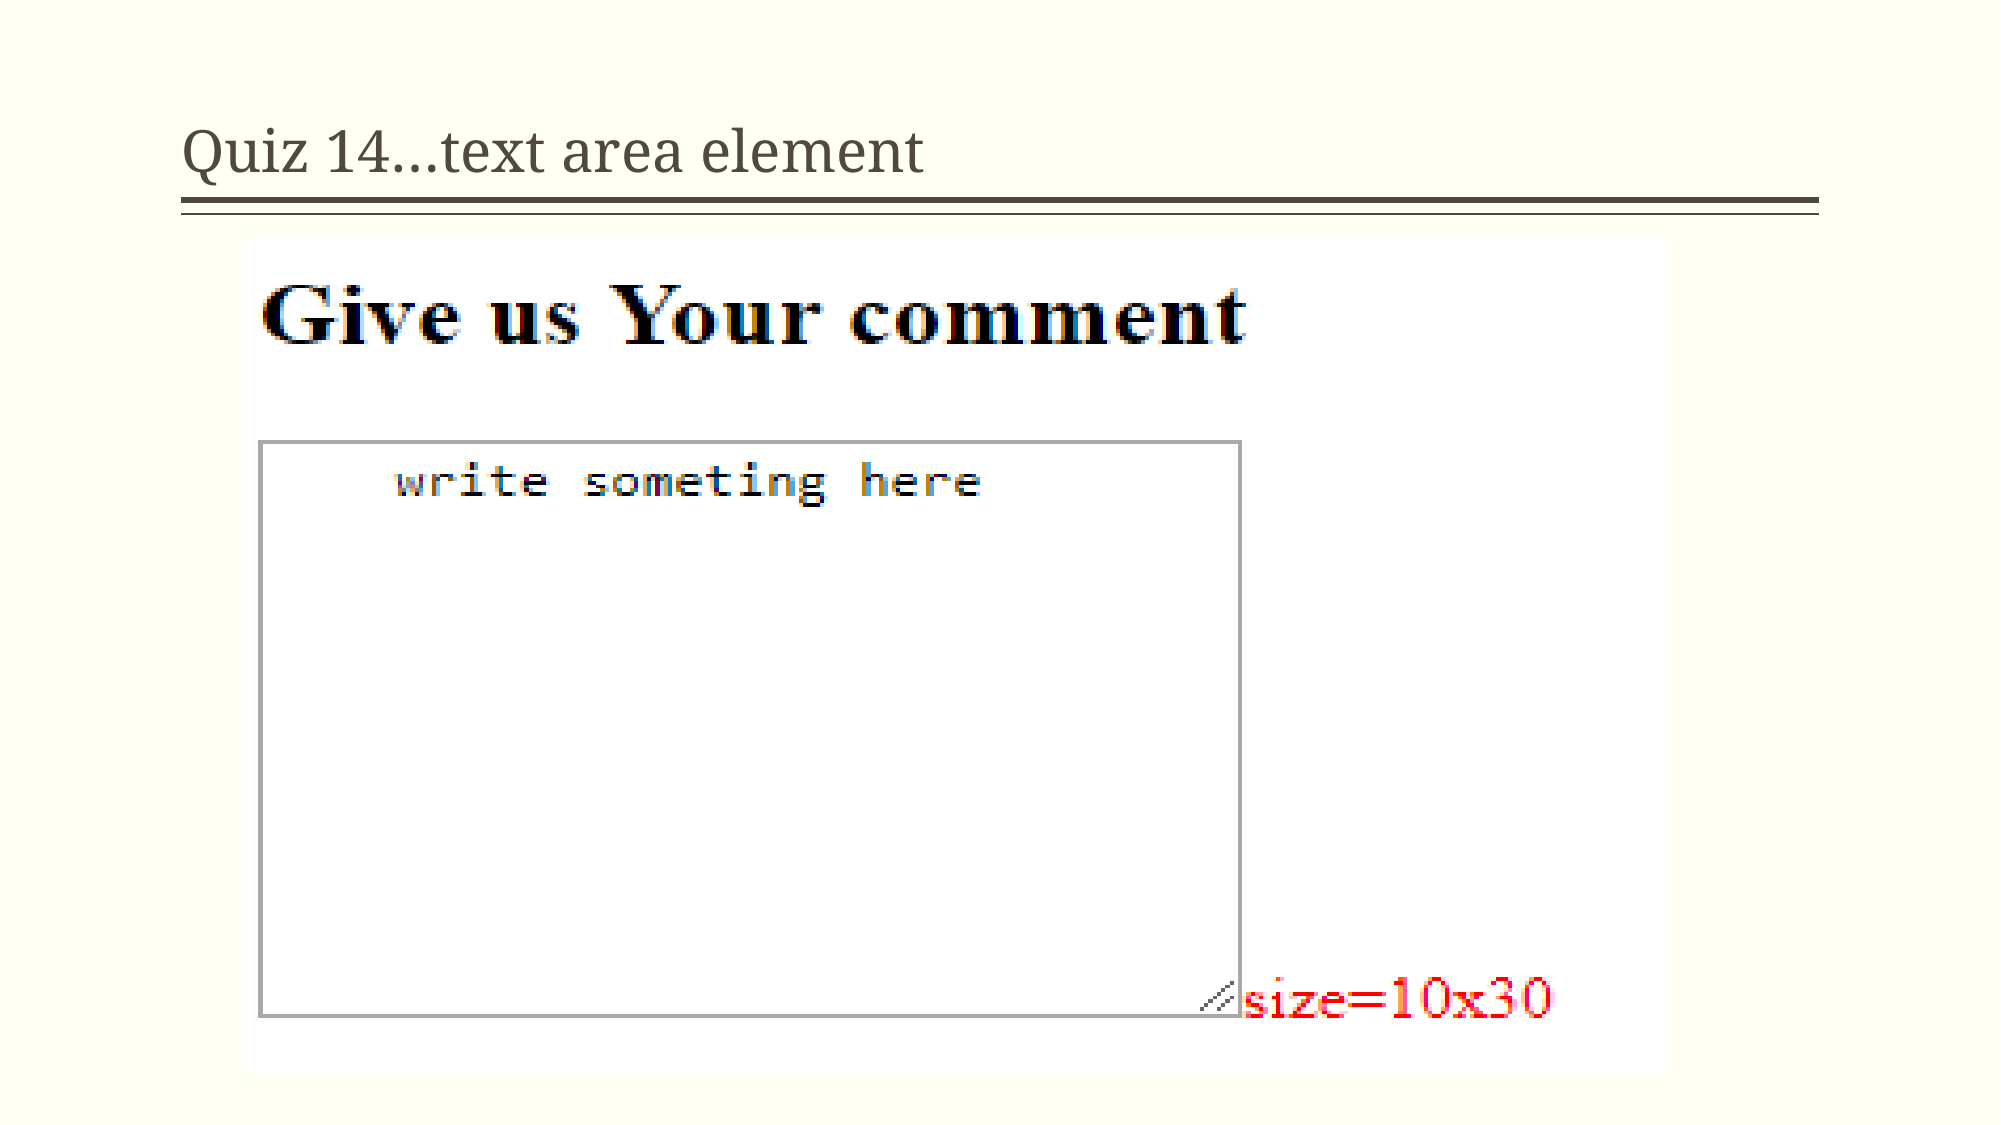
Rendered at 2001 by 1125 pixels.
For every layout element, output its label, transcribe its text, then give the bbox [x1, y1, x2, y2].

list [242, 237, 1665, 1074]
title Quiz 14…text area element [181, 12, 1819, 193]
